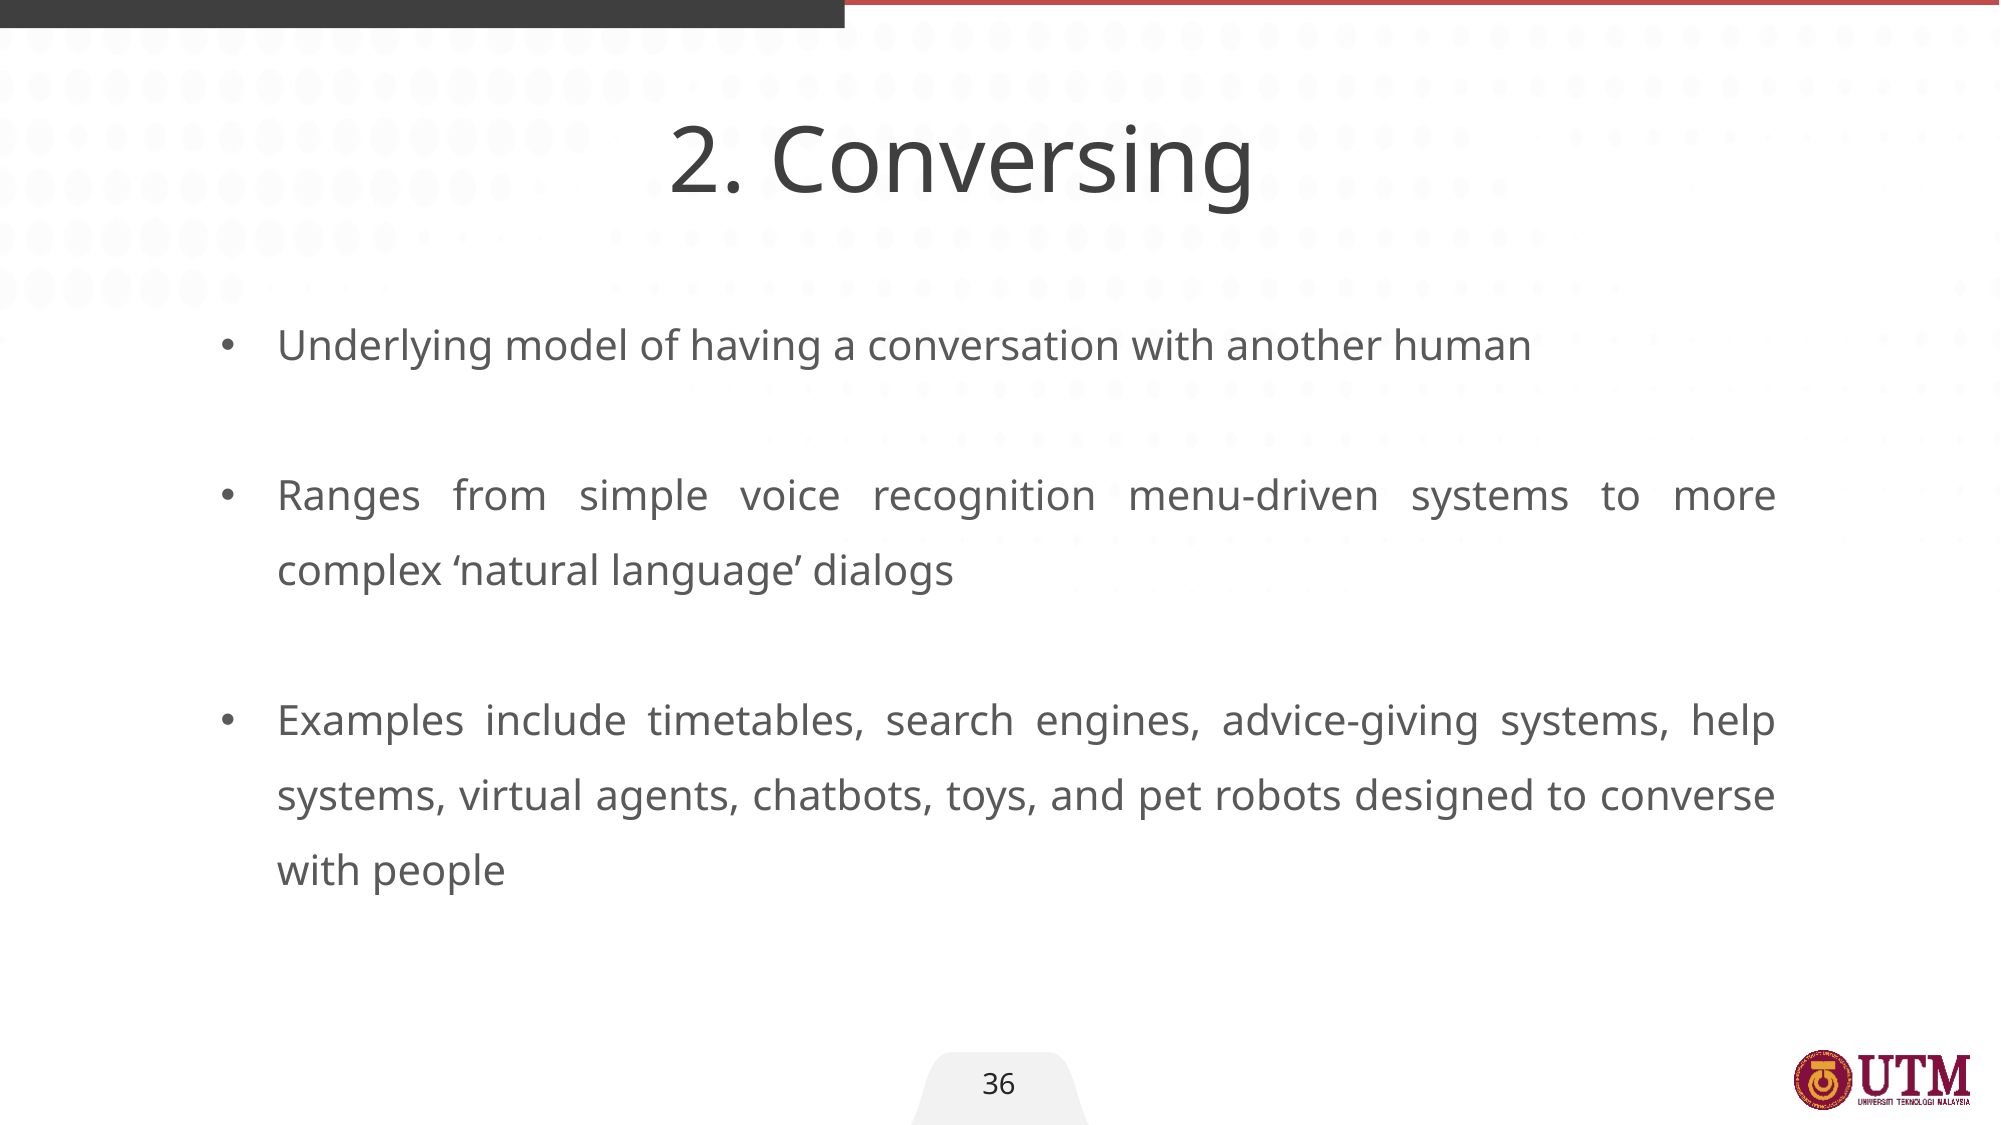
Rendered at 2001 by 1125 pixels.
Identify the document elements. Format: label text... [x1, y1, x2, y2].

picture [1794, 1050, 1970, 1110]
picture [0, 0, 2001, 645]
slide_number 36 [774, 1055, 1225, 1116]
text_box 2. Conversing [133, 93, 1793, 218]
text_box Underlying model of having a conversation with another human Ranges from simple voice recognition menu-driven systems to more complex ‘natural language’ dialogs Examples include timetables, search engines, advice-giving systems, help systems, virtual agents, chatbots, toys, and pet robots designed to converse with people [205, 286, 1793, 902]
